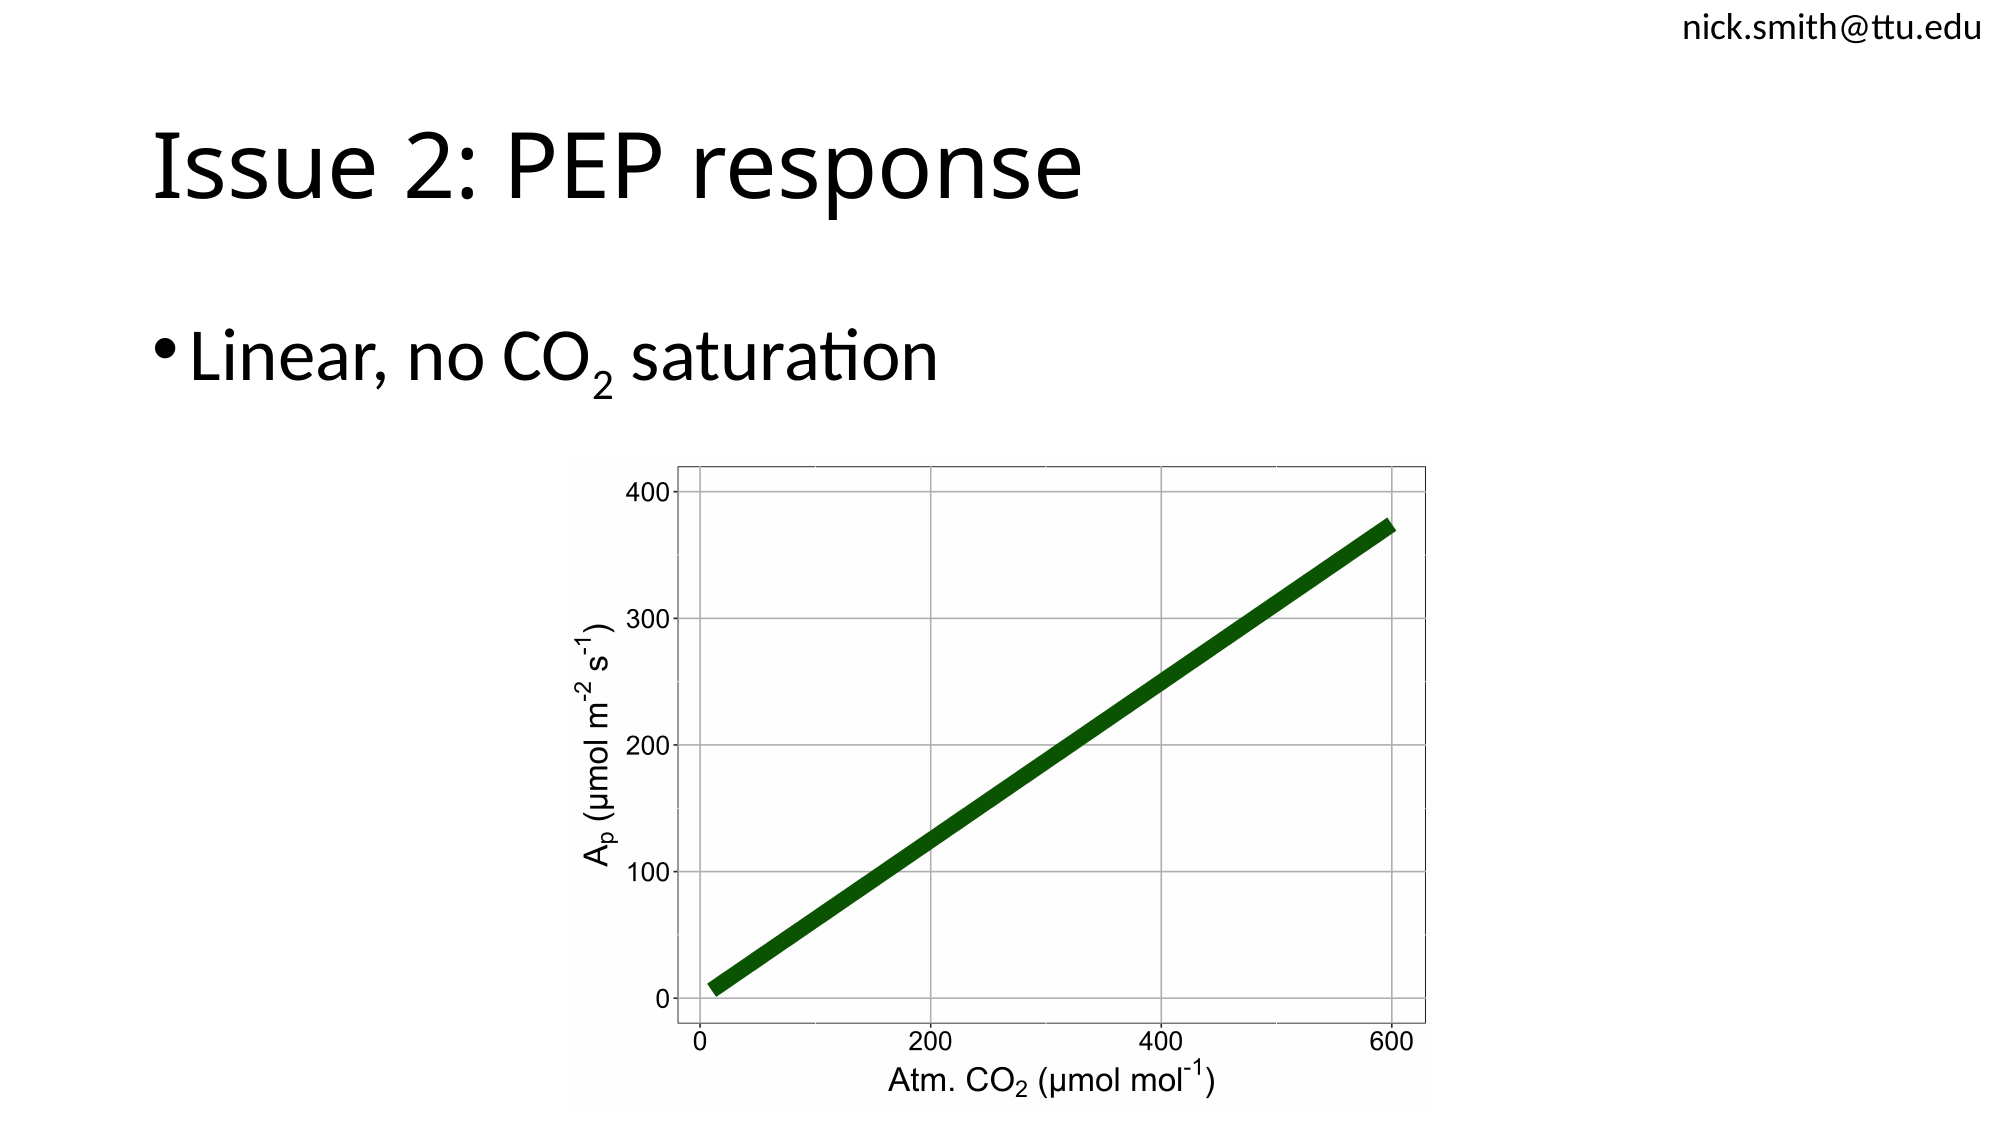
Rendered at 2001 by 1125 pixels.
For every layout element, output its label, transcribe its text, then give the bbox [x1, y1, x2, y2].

list Linear, no CO2 saturation [137, 299, 1863, 1014]
picture [566, 458, 1434, 1110]
title Issue 2: PEP response [137, 59, 1863, 278]
text_box nick.smith@ttu.edu [1667, 0, 1998, 55]
